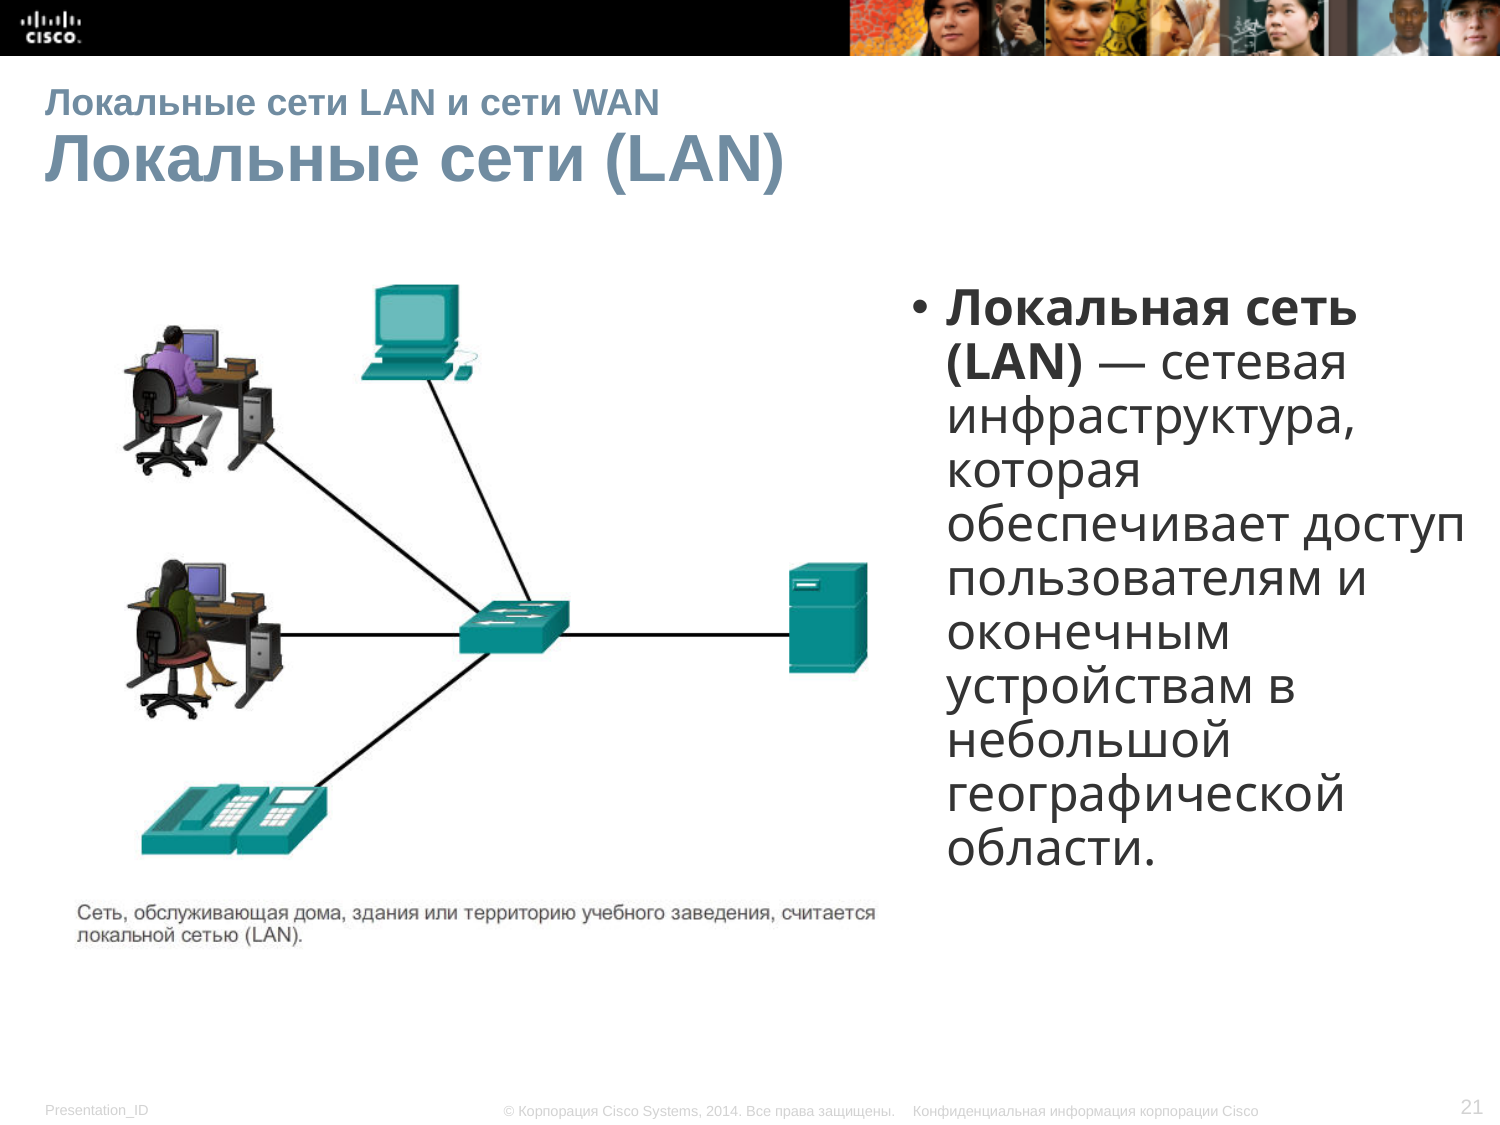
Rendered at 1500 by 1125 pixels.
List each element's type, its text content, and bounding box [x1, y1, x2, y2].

picture [45, 255, 932, 989]
picture [0, 0, 1500, 56]
title Локальные сети LAN и сети WAN Локальные сети (LAN) [31, 64, 1471, 203]
text_box Локальная сеть (LAN) — сетевая инфраструктура, которая обеспечивает доступ пользователям и оконечным устройствам в небольшой географической области. [936, 275, 1488, 884]
